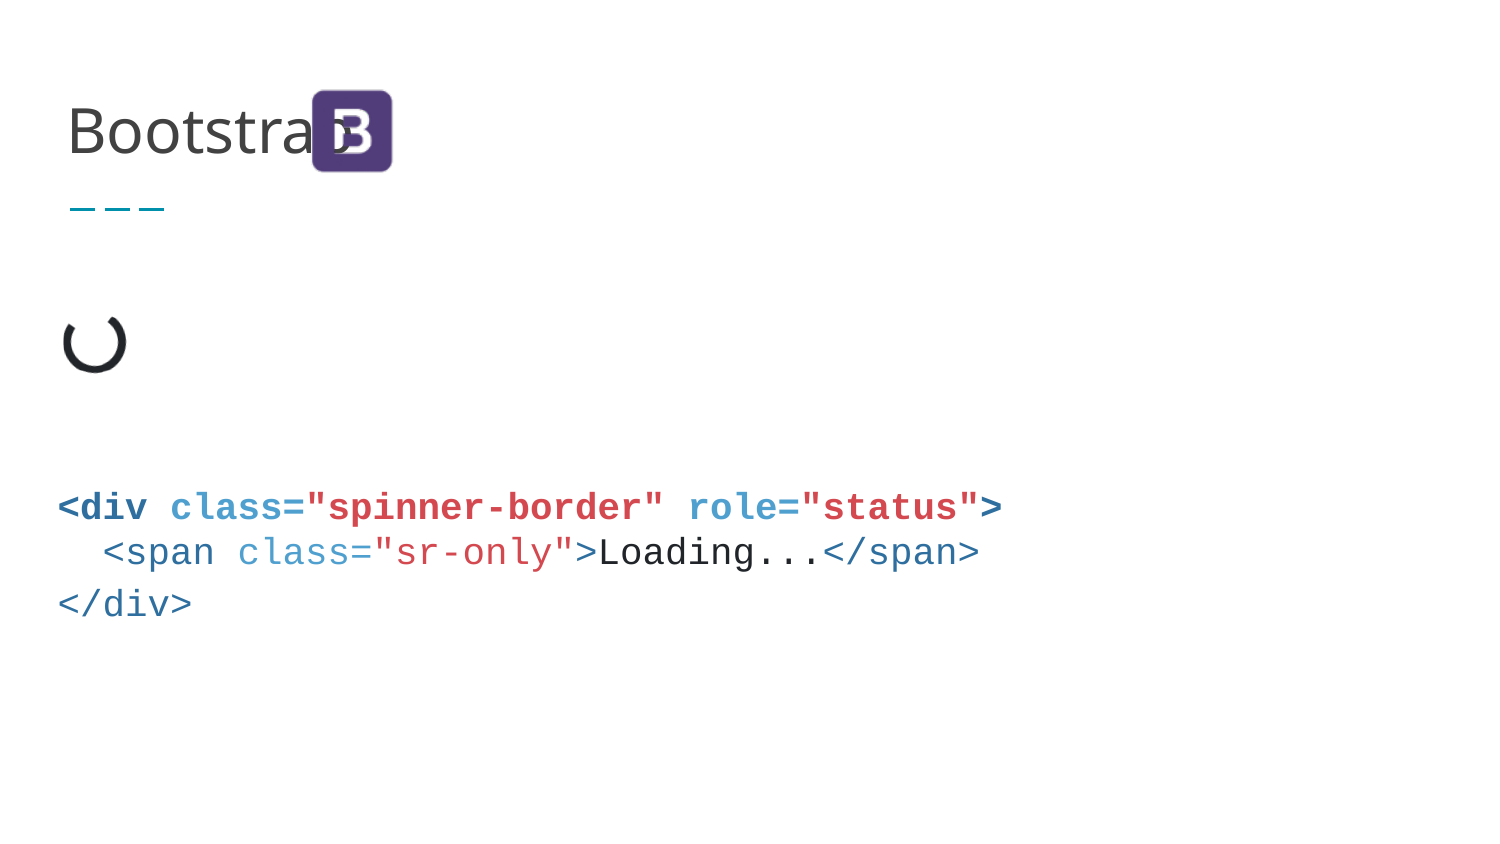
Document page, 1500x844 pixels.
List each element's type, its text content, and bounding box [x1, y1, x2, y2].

text_box <div class="spinner-border" role="status"> <span class="sr-only">Loading...</span> </div> [42, 467, 1399, 645]
picture [24, 265, 1476, 424]
picture [302, 86, 403, 182]
title Bootstrap [51, 61, 1449, 182]
